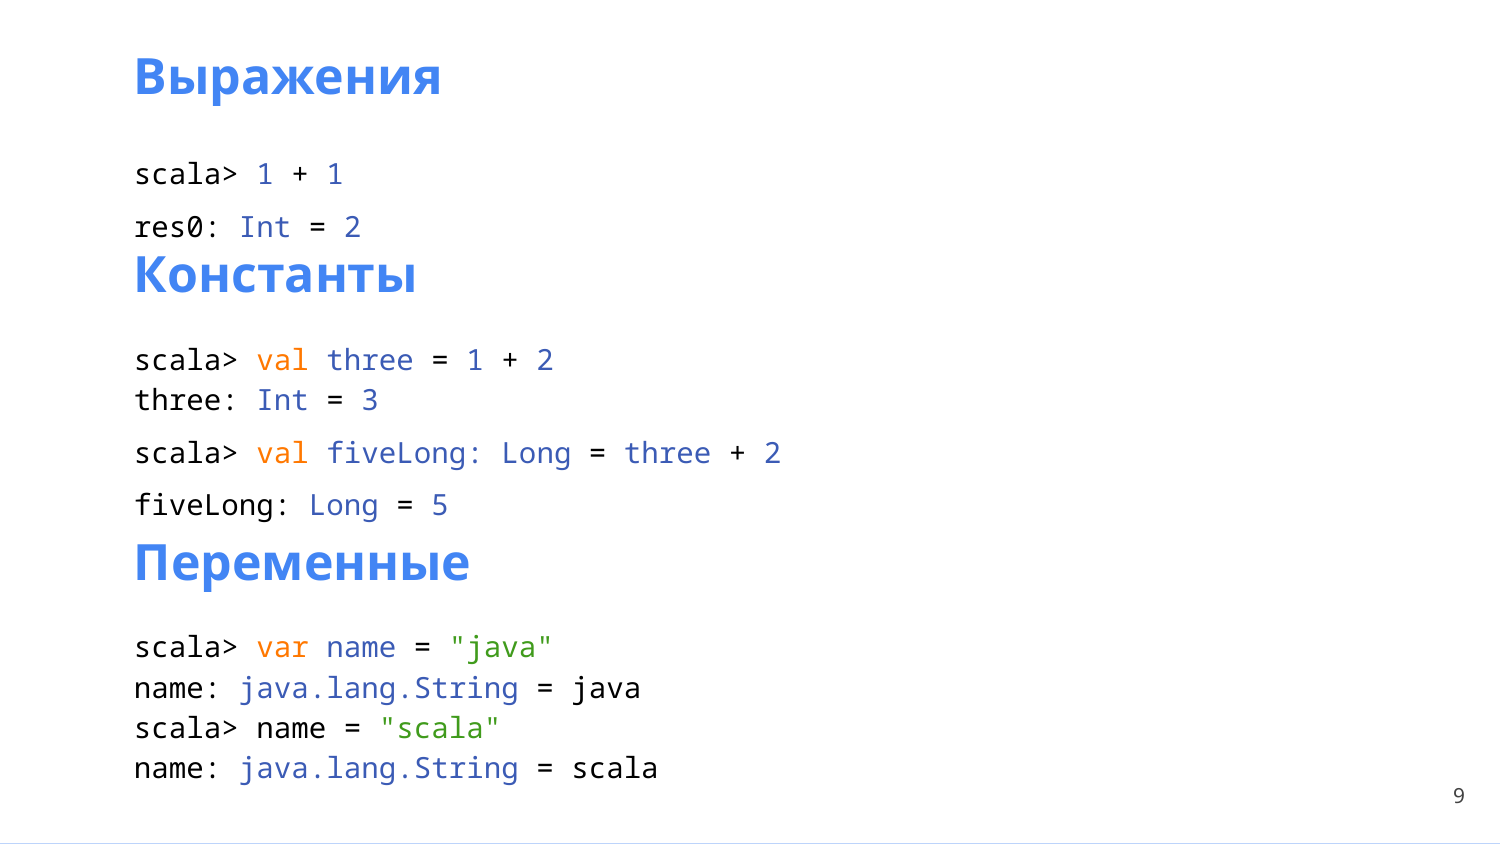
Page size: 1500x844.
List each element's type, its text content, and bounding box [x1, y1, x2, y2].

list Выражения scala> 1 + 1 res0: Int = 2 Константы scala> val three = 1 + 2 three: Int = 3 scala> val fiveLong: Long = three + 2 fiveLong: Long = 5 Переменные scala> var name = "java" name: java.lang.String = java scala> name = "scala" name: java.lang.String = scala [118, 20, 1390, 780]
slide_number 9 [1389, 764, 1480, 830]
